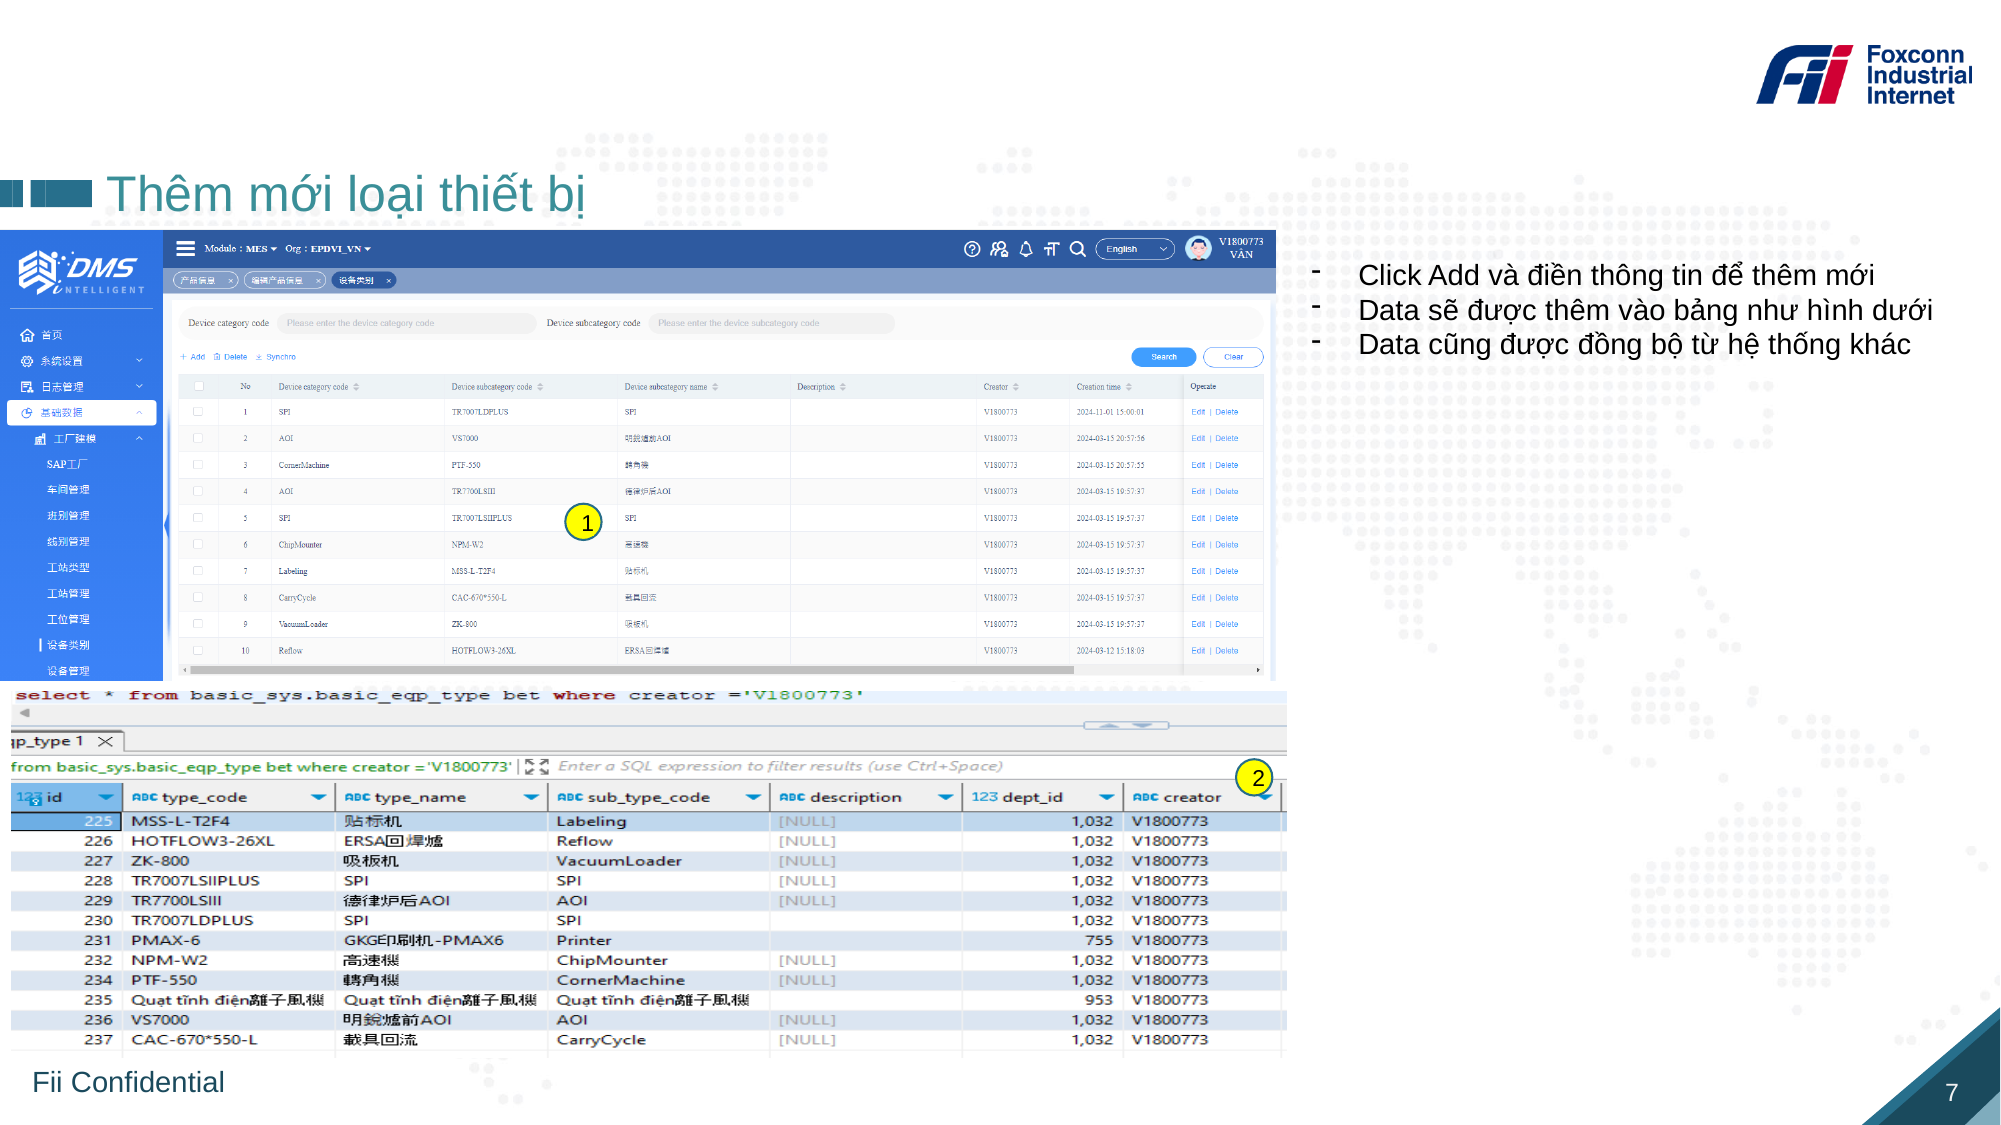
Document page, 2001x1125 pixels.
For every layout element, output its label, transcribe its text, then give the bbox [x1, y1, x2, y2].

title Thêm mới loại thiết bị [91, 160, 1694, 227]
text_box Click Add và điền thông tin để thêm mới Data sẽ được thêm vào bảng như hình dưới Data cũng được đồng bộ từ hệ thống khác [1296, 248, 1999, 369]
picture [0, 0, 2000, 1125]
